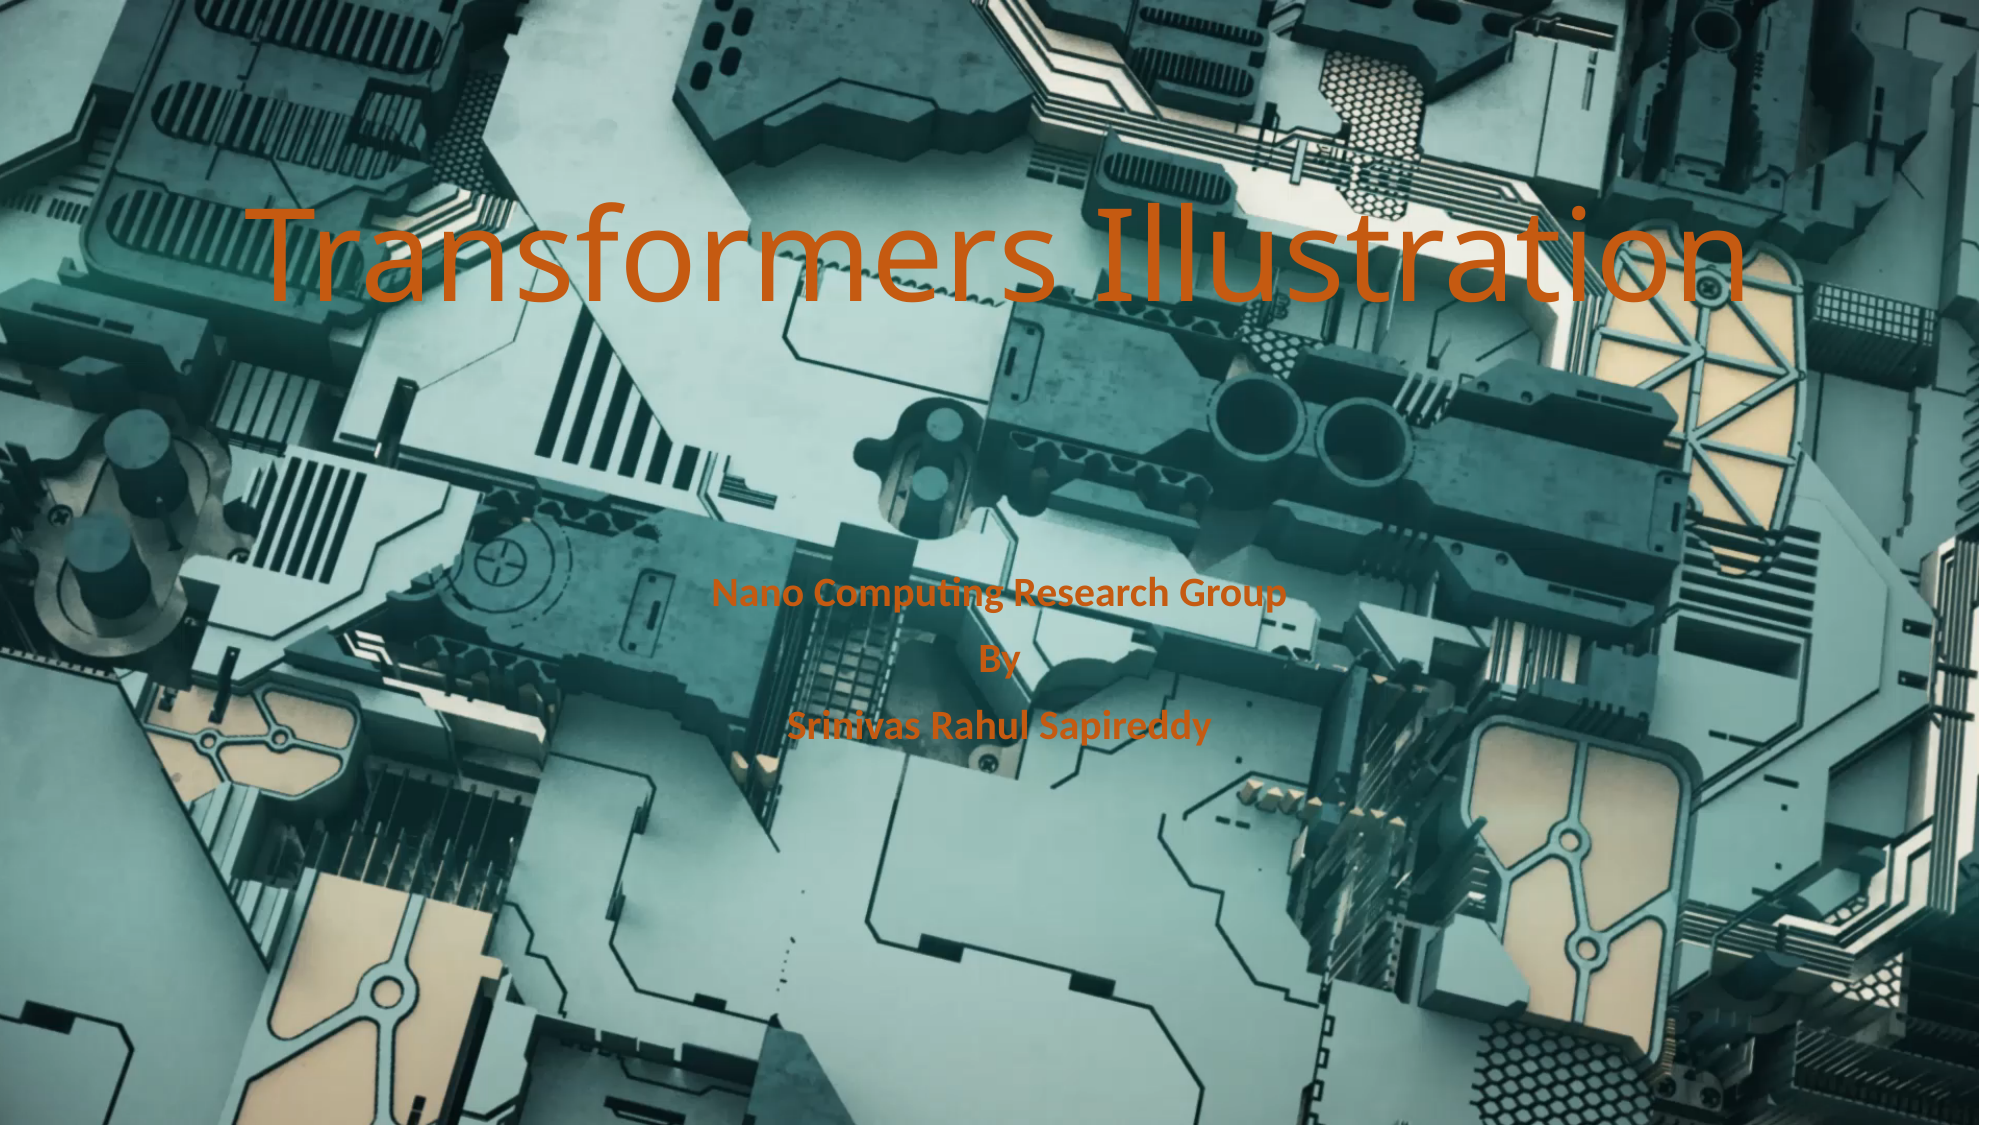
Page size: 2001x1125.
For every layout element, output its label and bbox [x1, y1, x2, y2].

text_box [0, 0, 1980, 1125]
